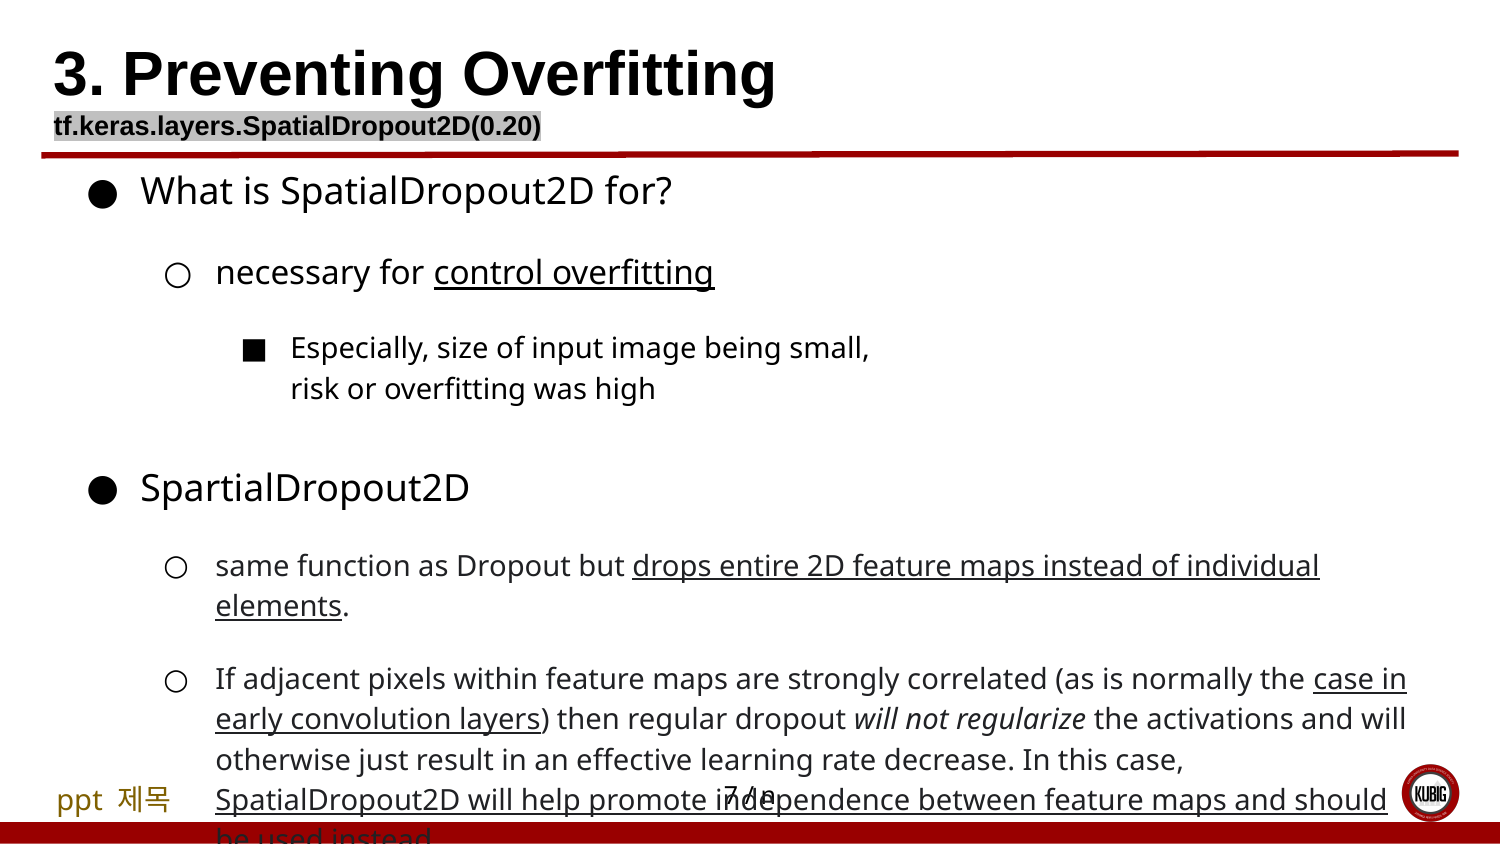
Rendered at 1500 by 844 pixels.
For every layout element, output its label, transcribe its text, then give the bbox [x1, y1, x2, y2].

list What is SpatialDropout2D for? necessary for control overfitting Especially, size of input image being small, risk or overfitting was high SpartialDropout2D same function as Dropout but drops entire 2D feature maps instead of individual elements. If adjacent pixels within feature maps are strongly correlated (as is normally the case in early convolution layers) then regular dropout will not regularize the activations and will otherwise just result in an effective learning rate decrease. In this case, SpatialDropout2D will help promote independence between feature maps and should be used instead. [50, 145, 1437, 660]
slide_number ‹#› / n [705, 763, 795, 829]
title 3. Preventing Overfitting tf.keras.layers.SpatialDropout2D(0.20) [38, 52, 1401, 156]
picture [1400, 763, 1460, 822]
